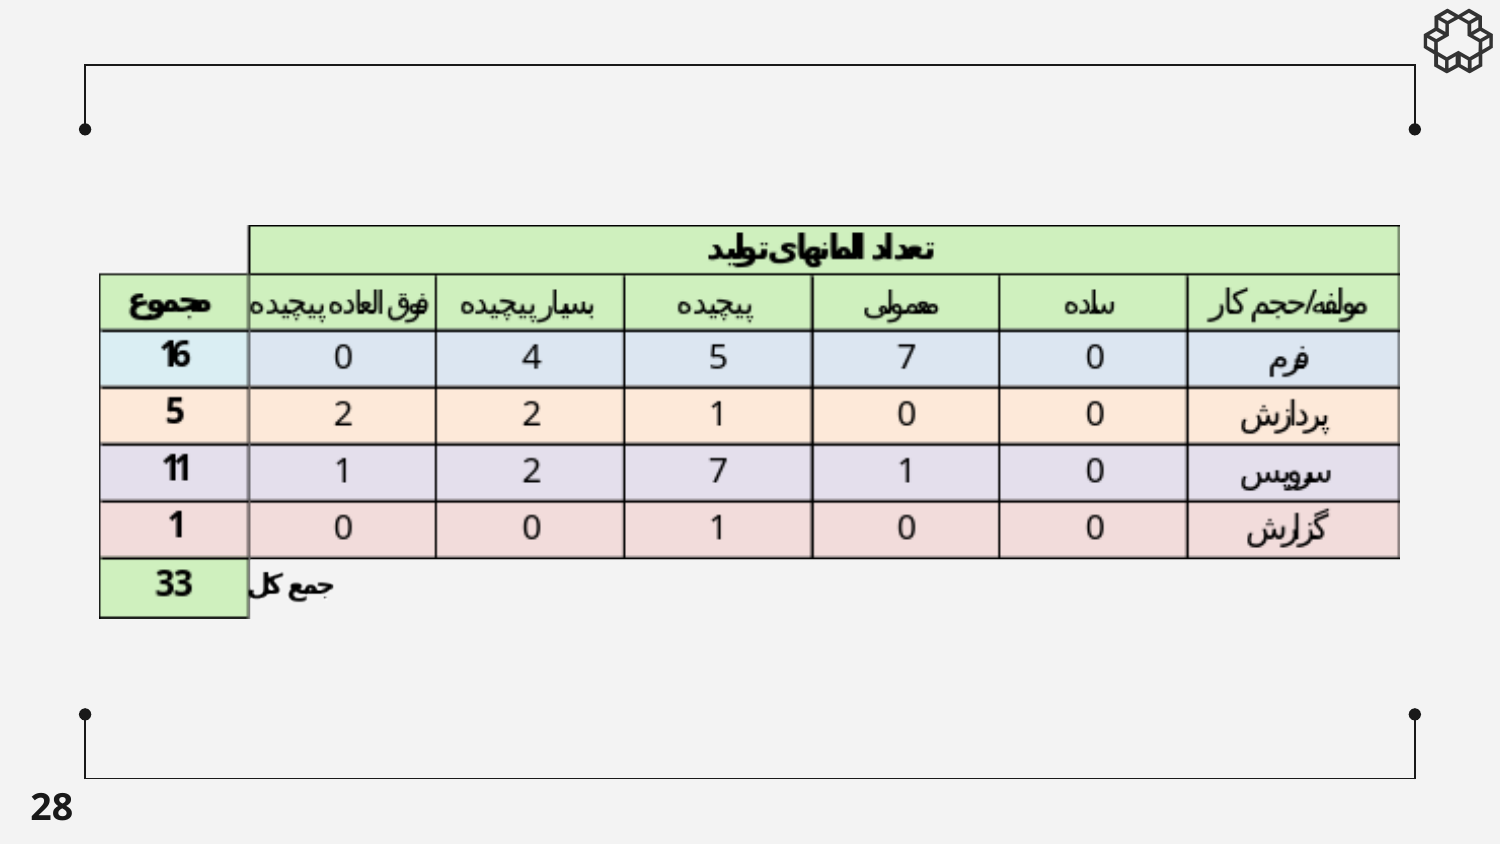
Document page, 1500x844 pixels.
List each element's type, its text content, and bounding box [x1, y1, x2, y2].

text_box 28 [15, 767, 100, 839]
picture [99, 225, 1400, 619]
picture [1420, 3, 1497, 80]
